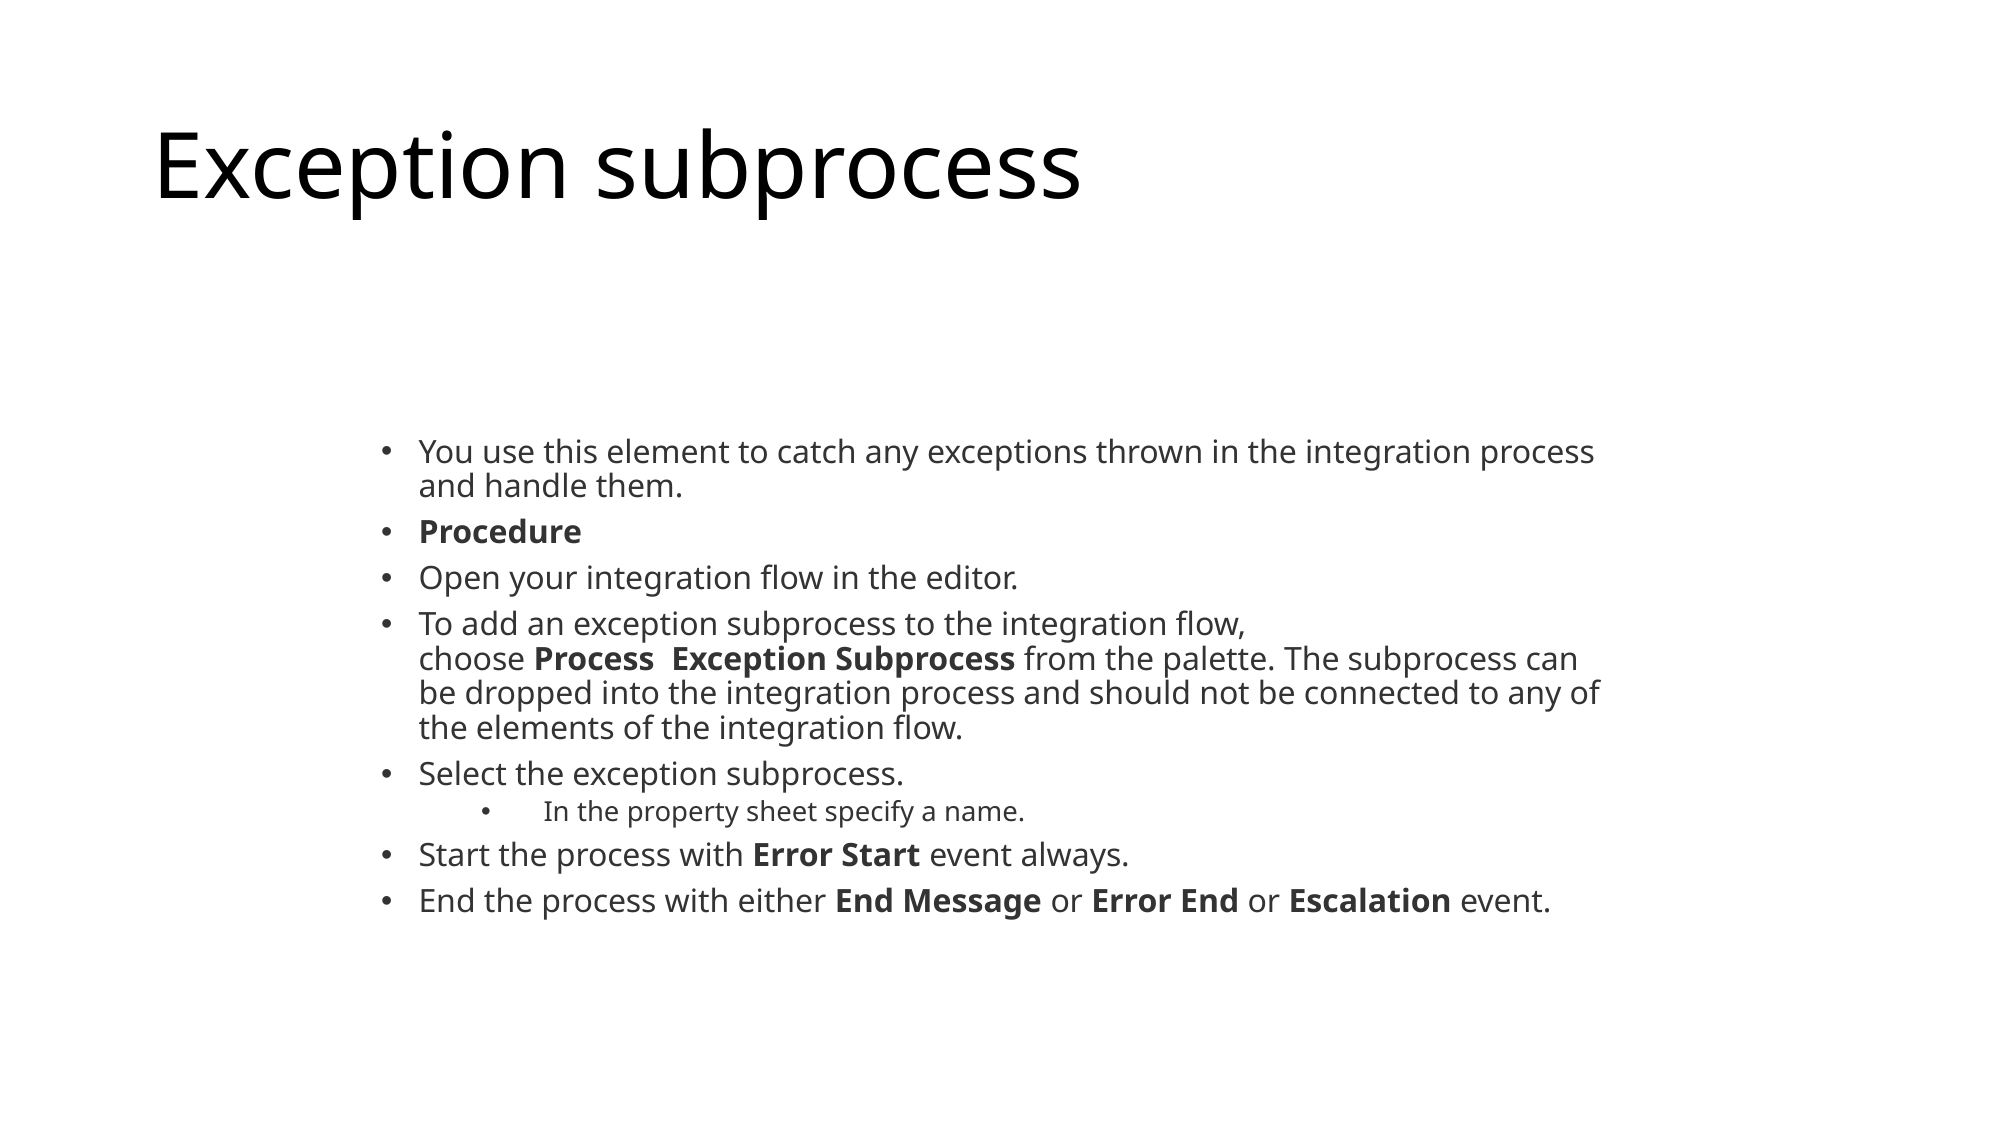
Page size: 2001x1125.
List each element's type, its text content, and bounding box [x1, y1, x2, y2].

list You use this element to catch any exceptions thrown in the integration process and handle them. Procedure Open your integration flow in the editor. To add an exception subprocess to the integration flow, choose Process Exception Subprocess from the palette. The subprocess can be dropped into the integration process and should not be connected to any of the elements of the integration flow. Select the exception subprocess. In the property sheet specify a name. Start the process with Error Start event always. End the process with either End Message or Error End or Escalation event. [366, 427, 1634, 937]
title Exception subprocess [137, 59, 1863, 278]
